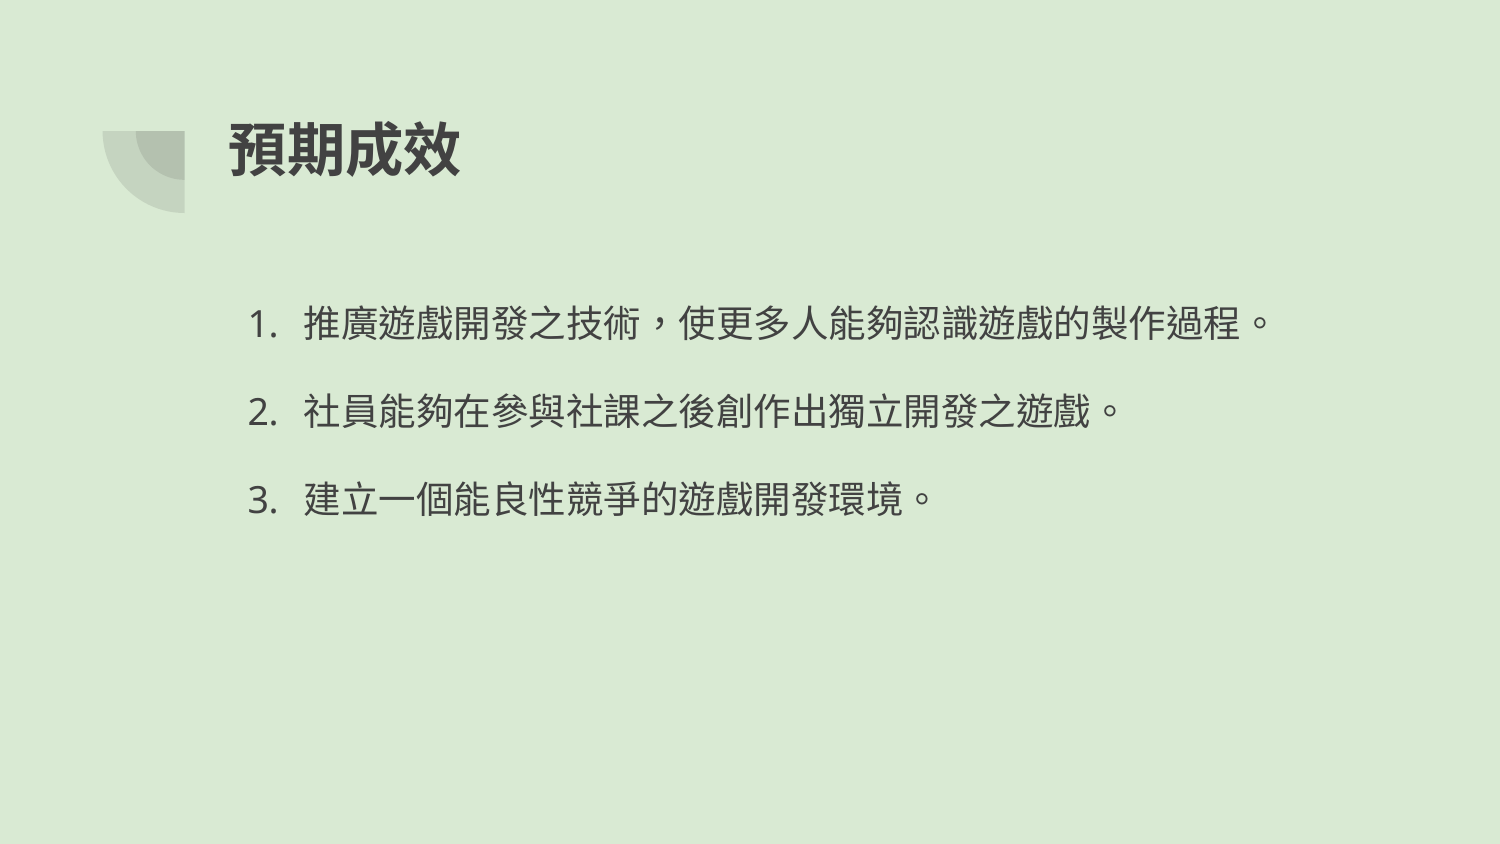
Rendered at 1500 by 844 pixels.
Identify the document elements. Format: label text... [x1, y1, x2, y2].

title 預期成效 [213, 98, 1368, 262]
list 推廣遊戲開發之技術，使更多人能夠認識遊戲的製作過程。 社員能夠在參與社課之後創作出獨立開發之遊戲。 建立一個能良性競爭的遊戲開發環境。 [213, 262, 1368, 680]
